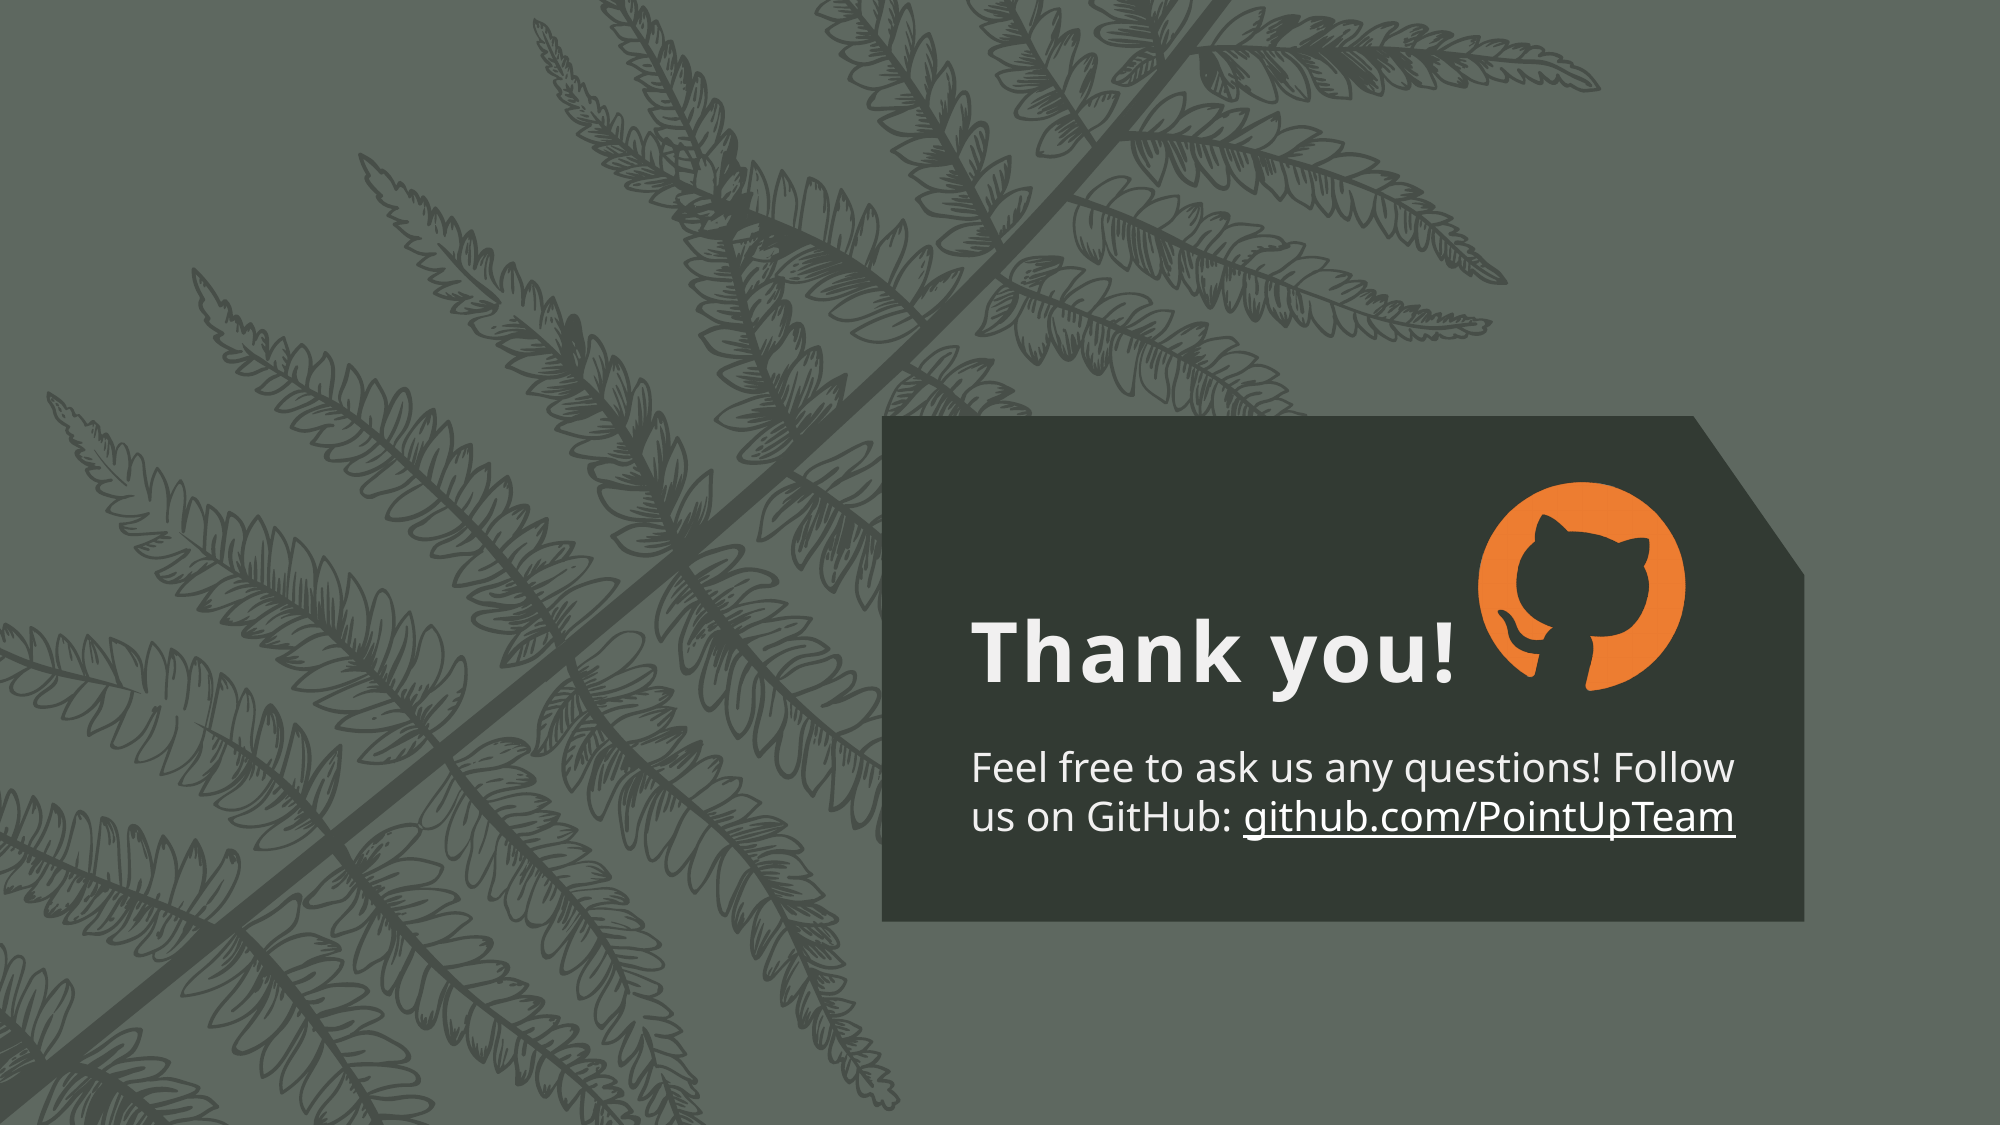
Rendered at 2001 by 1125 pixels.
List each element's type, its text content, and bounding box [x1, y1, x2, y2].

subtitle Feel free to ask us any questions! Follow us on GitHub: github.com/PointUpTeam [955, 740, 1756, 856]
picture [1459, 462, 1706, 706]
title Thank you! [955, 485, 1651, 708]
